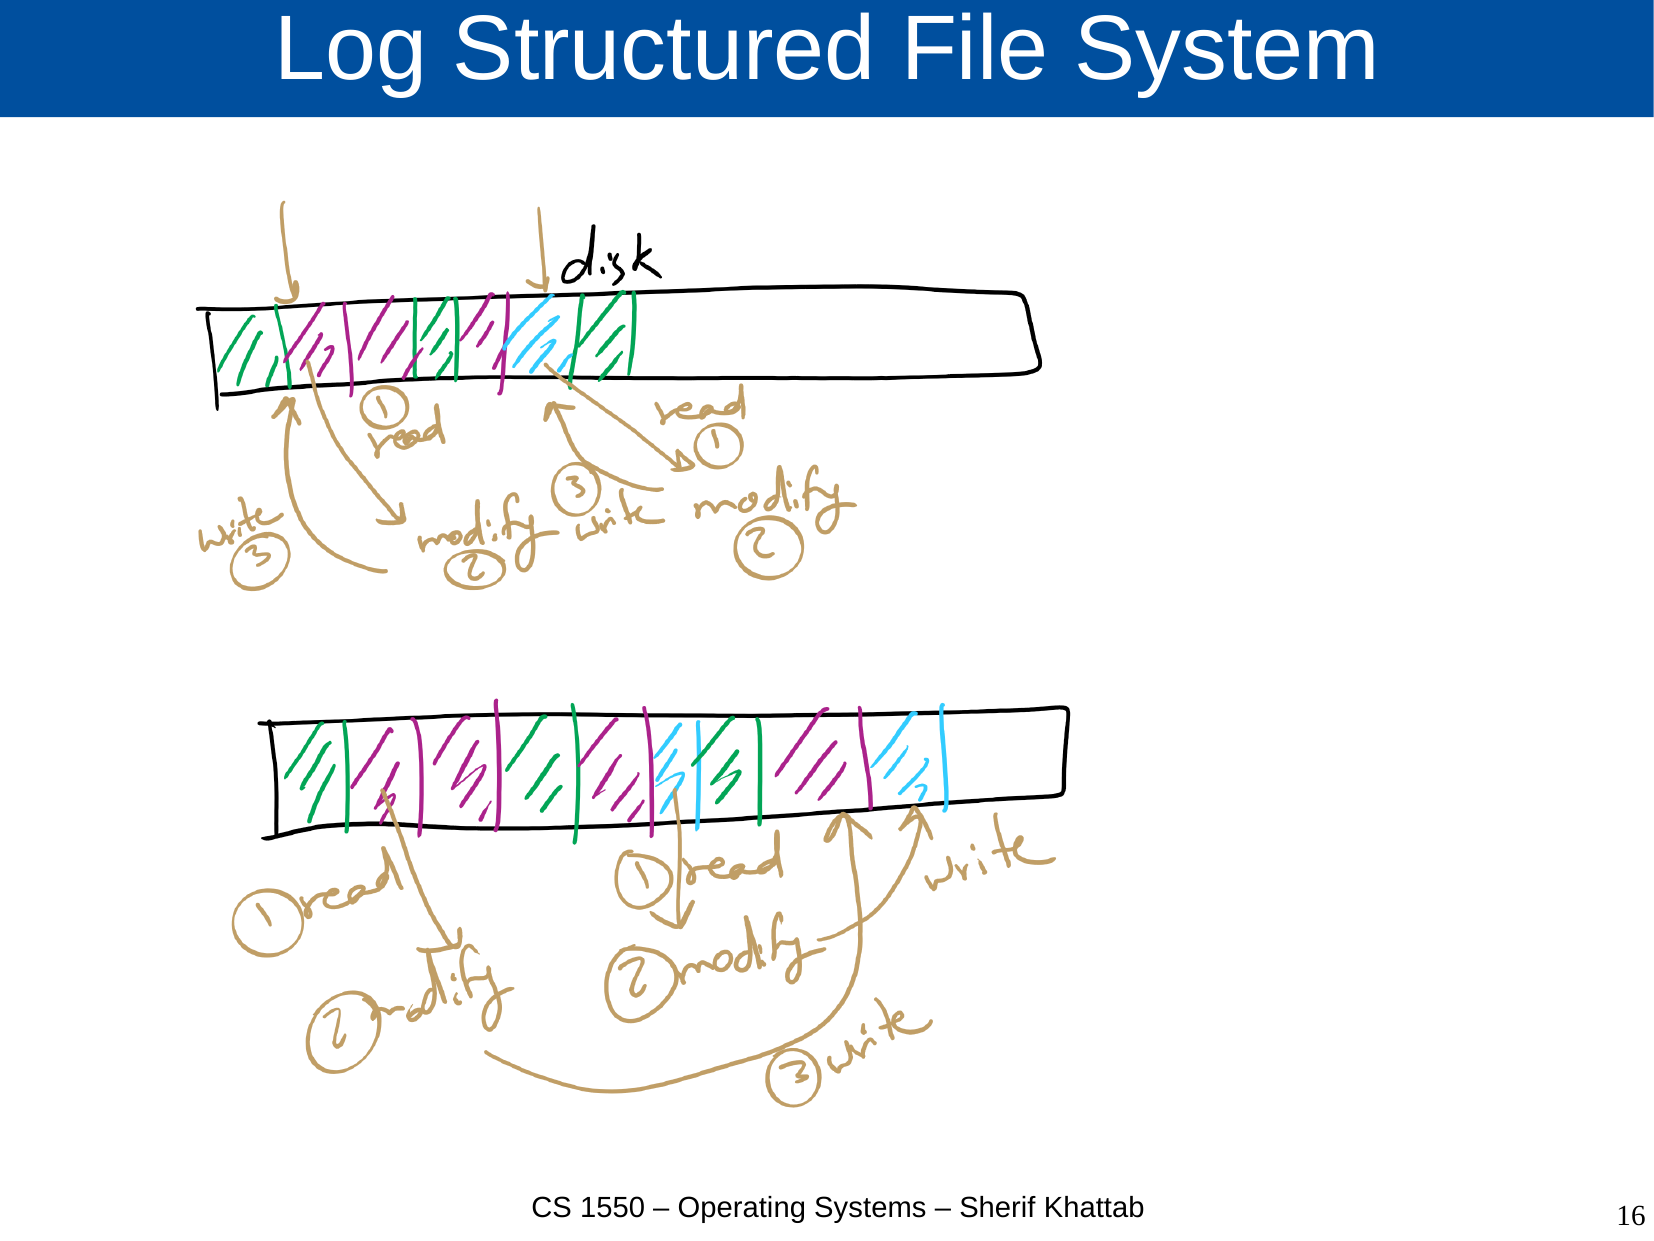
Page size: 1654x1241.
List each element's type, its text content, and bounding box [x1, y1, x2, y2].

slide_number 16 [1265, 1198, 1647, 1241]
footer CS 1550 – Operating Systems – Sherif Khattab [460, 1190, 1217, 1241]
picture [184, 189, 1585, 1124]
title Log Structured File System [0, 0, 1654, 118]
